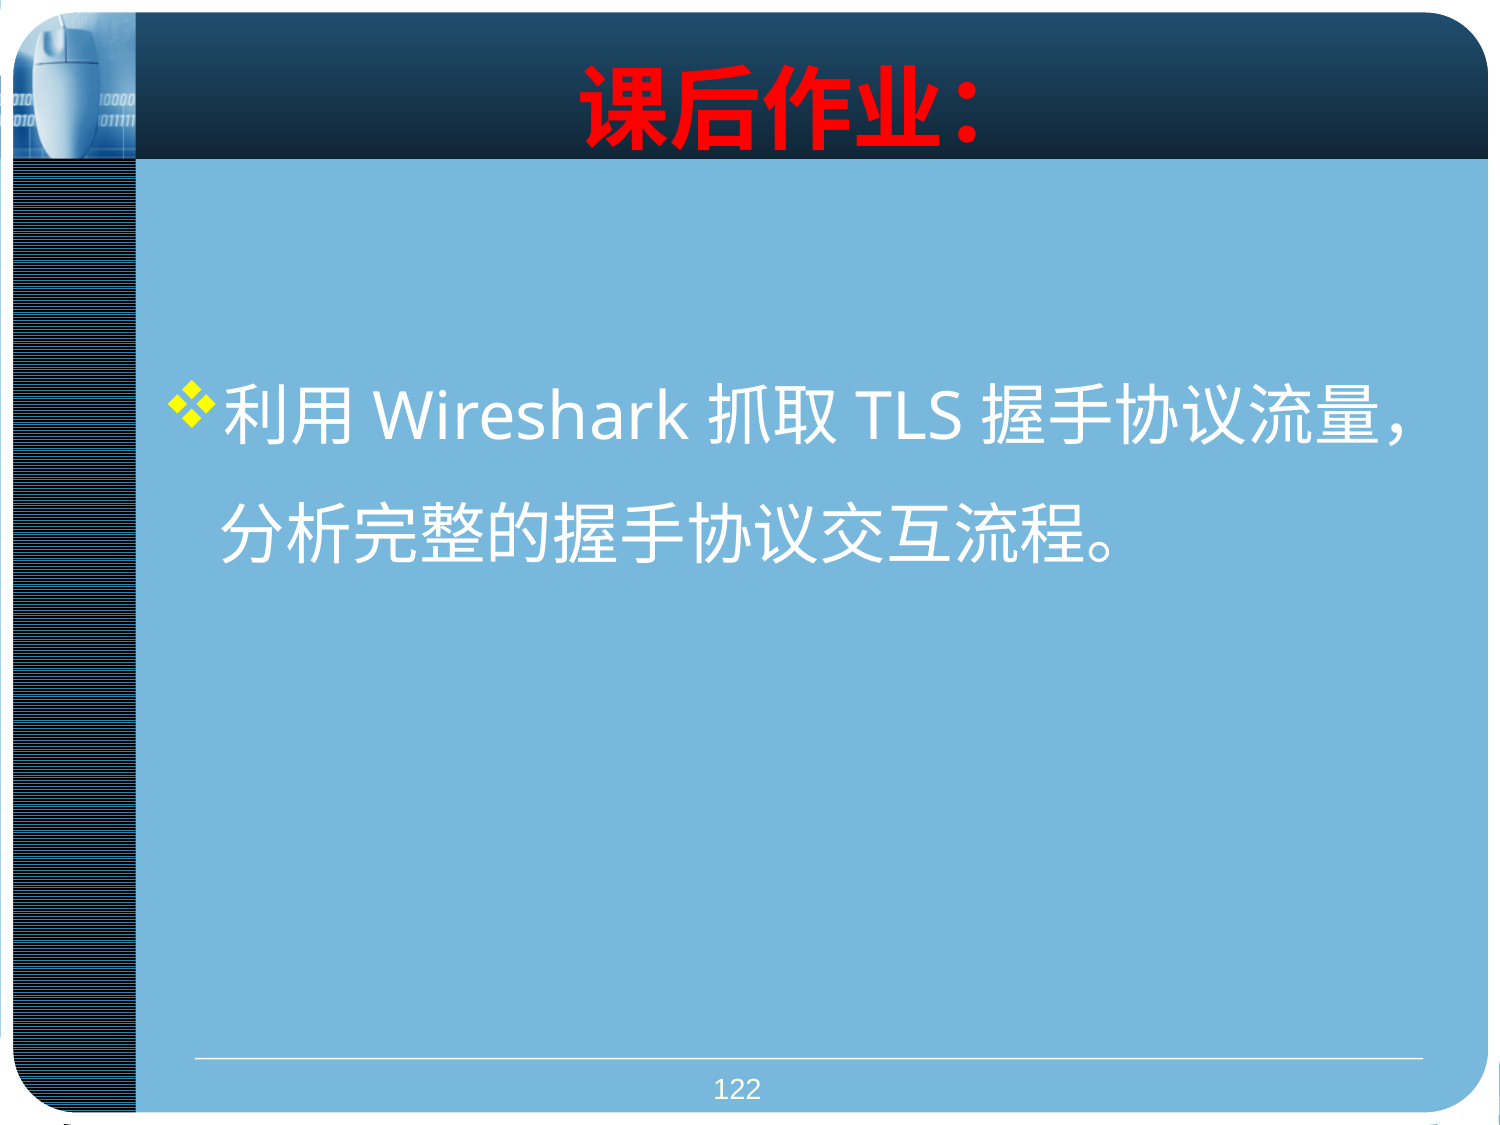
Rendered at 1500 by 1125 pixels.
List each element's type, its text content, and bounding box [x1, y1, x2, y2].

title 课后作业： [194, 30, 1420, 149]
list 利用Wireshark抓取TLS握手协议流量，分析完整的握手协议交互流程。 [147, 219, 1459, 1070]
slide_number 122 [562, 1062, 913, 1113]
picture [14, 13, 136, 158]
